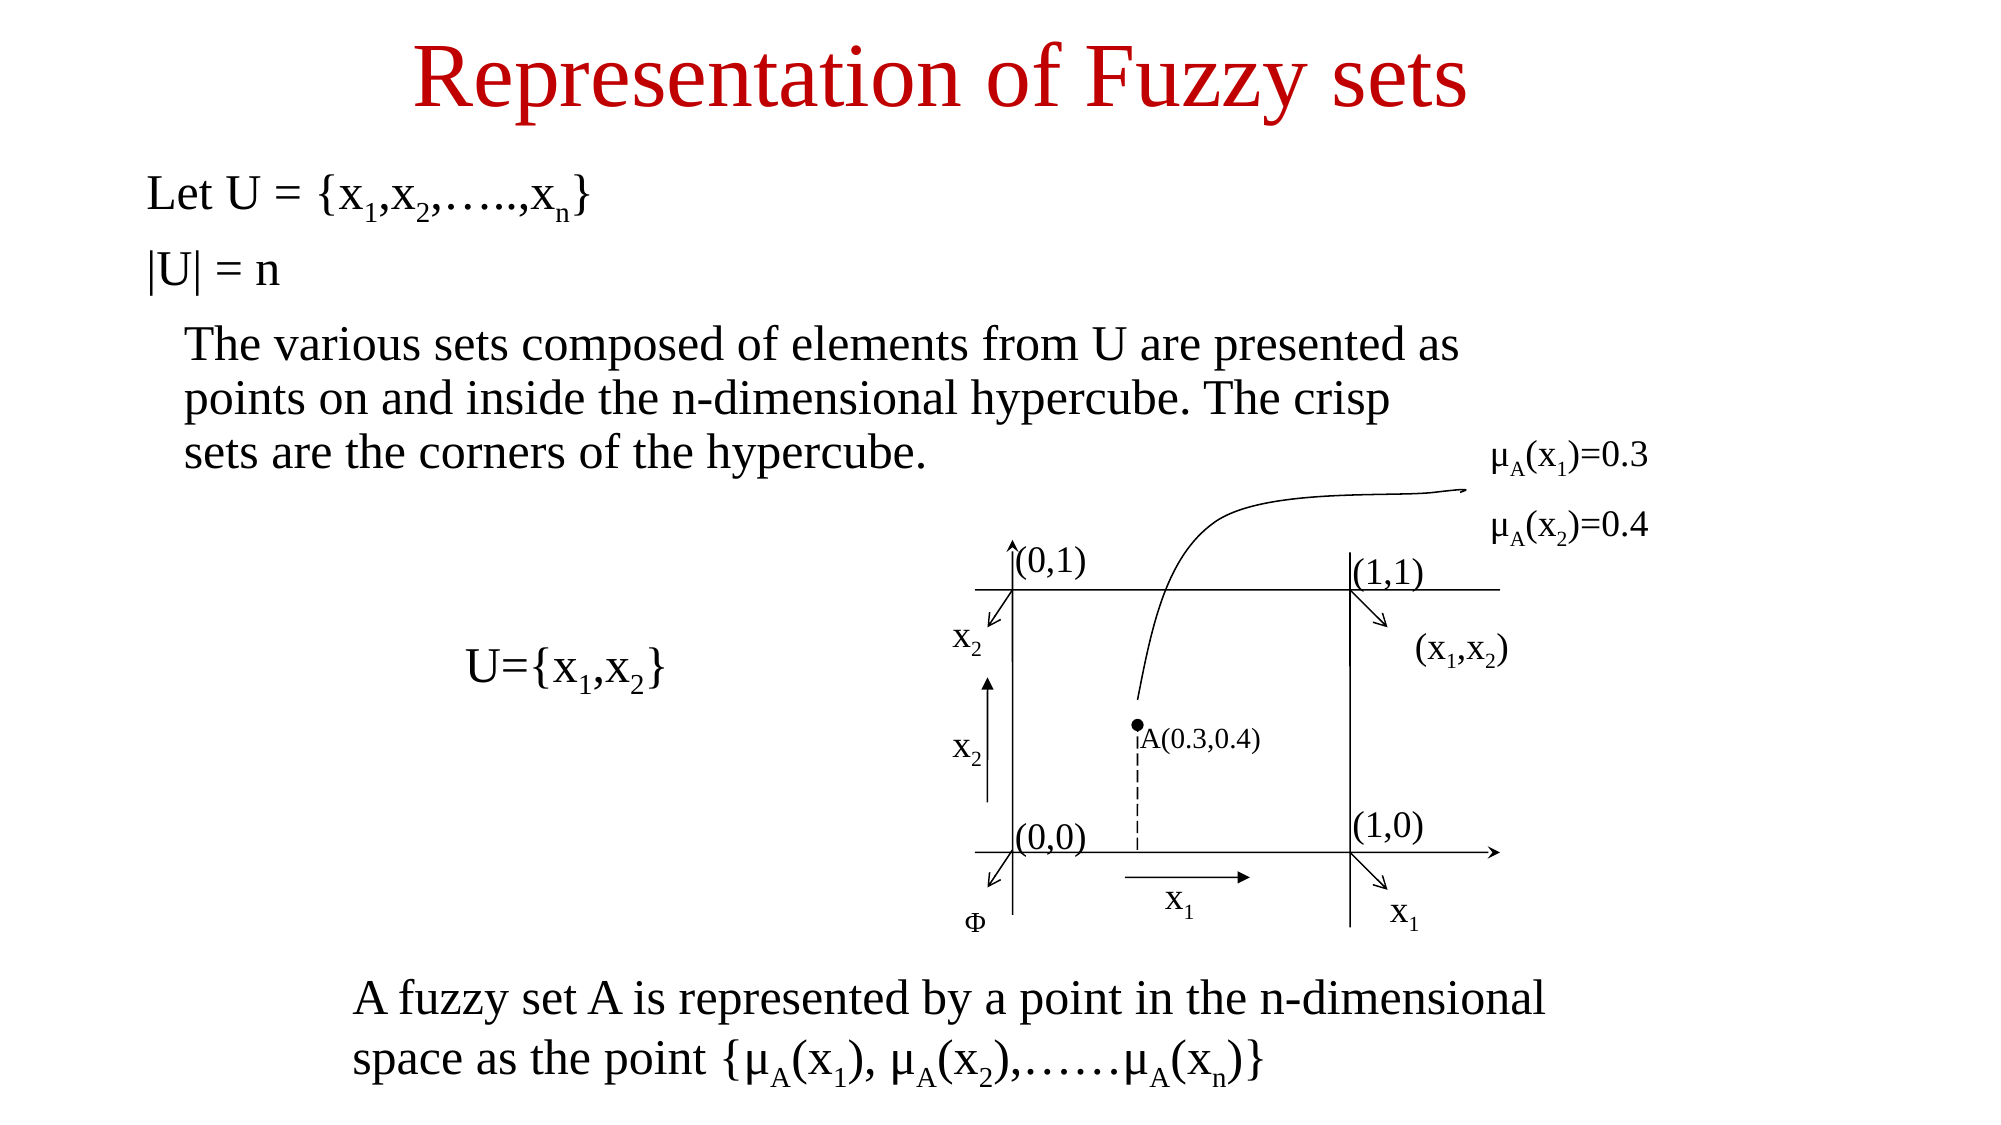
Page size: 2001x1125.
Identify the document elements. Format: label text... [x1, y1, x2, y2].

text_box A fuzzy set A is represented by a point in the n-dimensional space as the point {μA(x1), μA(x2),……μA(xn)} [337, 957, 1575, 1101]
text_box [987, 589, 1013, 628]
text_box [1137, 489, 1466, 700]
text_box x1 [1149, 864, 1275, 931]
text_box [981, 677, 994, 712]
text_box Φ [950, 862, 1075, 946]
text_box x2 [937, 602, 1013, 669]
text_box (0,1) [999, 527, 1125, 588]
text_box μA(x1)=0.3 μA(x2)=0.4 [1474, 422, 1713, 558]
text_box [1349, 852, 1388, 890]
text_box [1349, 589, 1388, 628]
text_box (0,0) [999, 804, 1125, 865]
list Let U = {x1,x2,…..,xn} |U| = n The various sets composed of elements from U are presented as points on and inside the n-dimensional hypercube. The crisp sets are the corners of the hypercube. [131, 152, 1482, 896]
text_box U={x1,x2} [450, 624, 700, 708]
text_box x1 [1374, 877, 1500, 944]
text_box A(0.3,0.4) [1124, 712, 1363, 763]
text_box (1,0) [1337, 792, 1463, 852]
text_box [987, 849, 1013, 888]
text_box [1487, 846, 1501, 859]
title Representation of Fuzzy sets [397, 12, 1516, 143]
text_box (1,1) [1337, 539, 1463, 600]
text_box (x1,x2) [1399, 614, 1538, 681]
text_box x2 [937, 712, 1013, 779]
